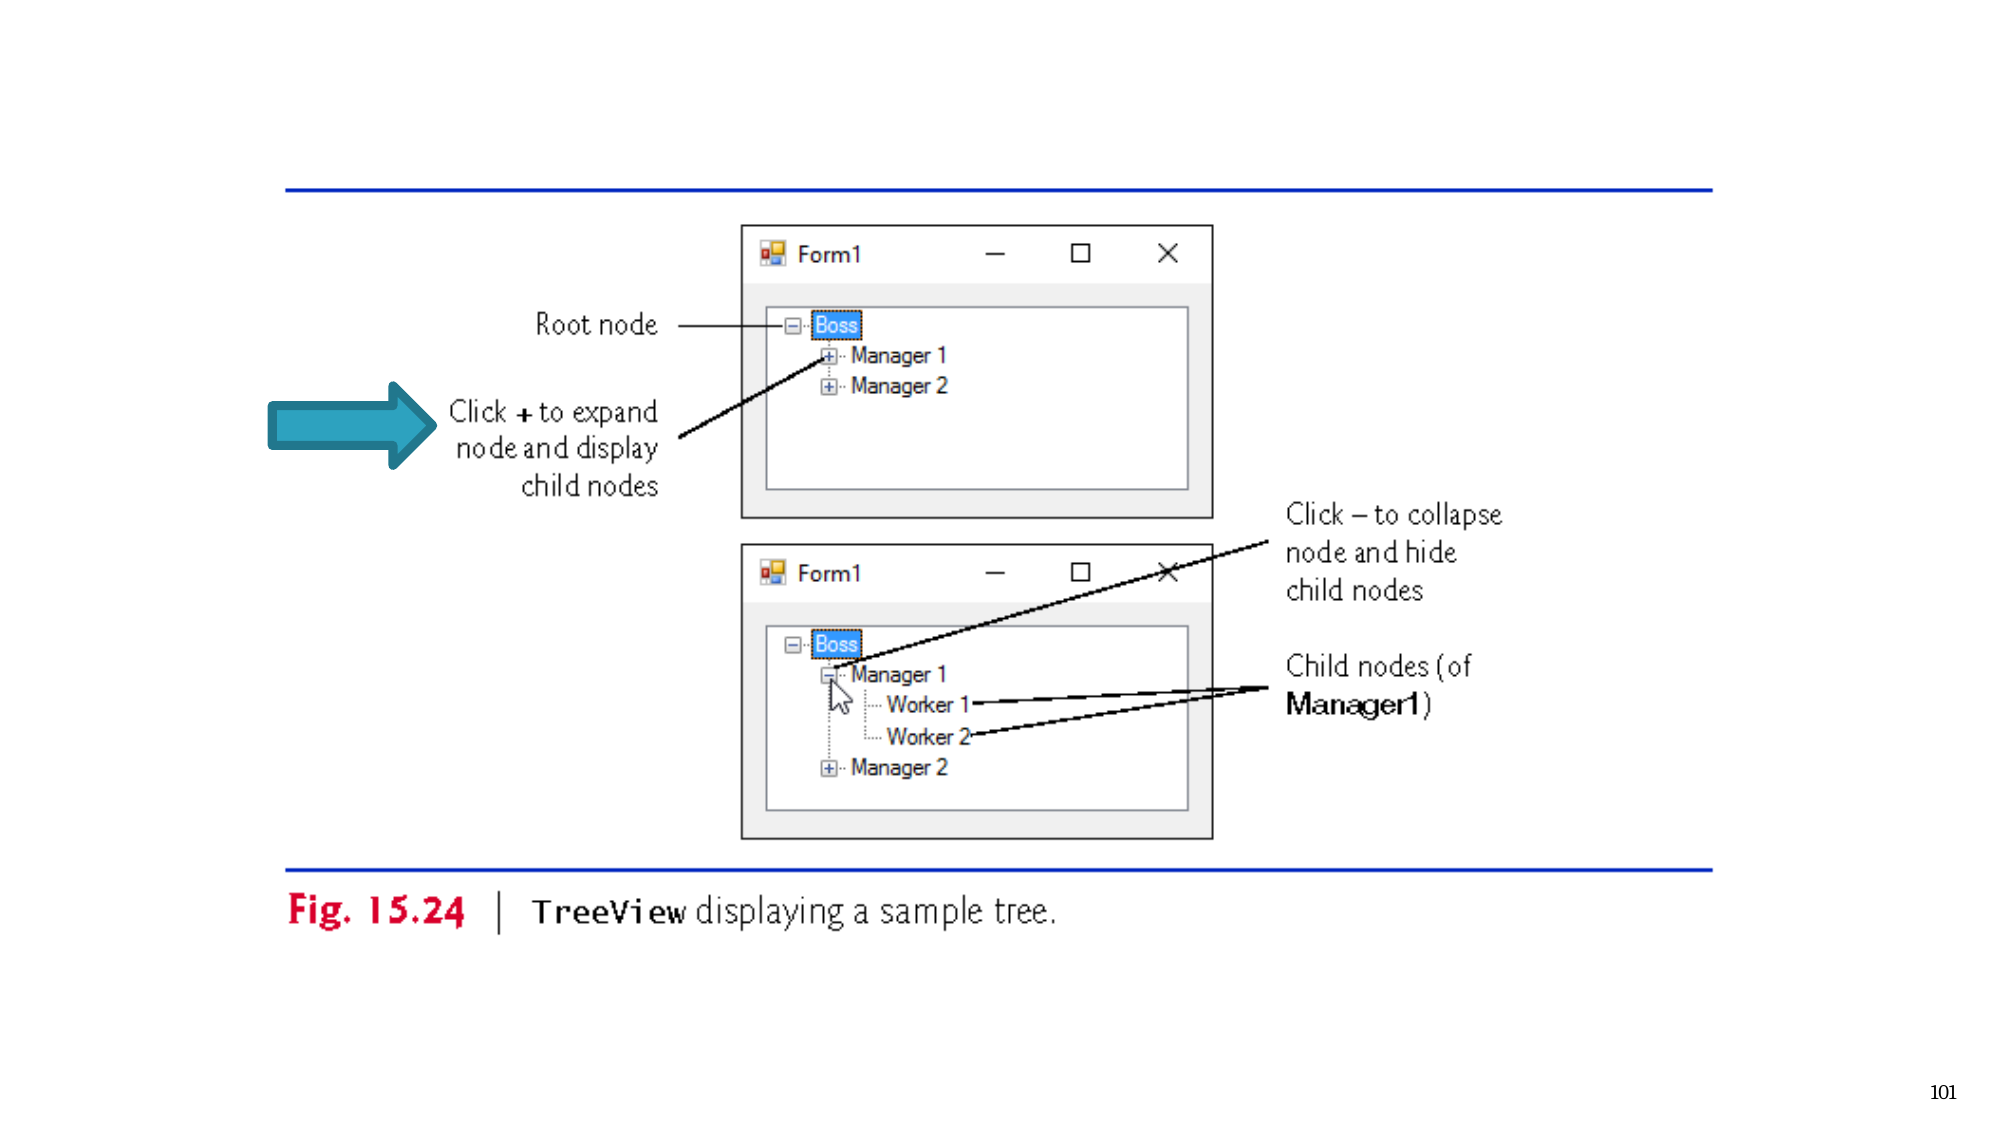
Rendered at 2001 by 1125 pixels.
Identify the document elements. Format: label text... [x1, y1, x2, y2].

slide_number 101 [1908, 1051, 1972, 1112]
picture [96, 0, 1904, 1125]
